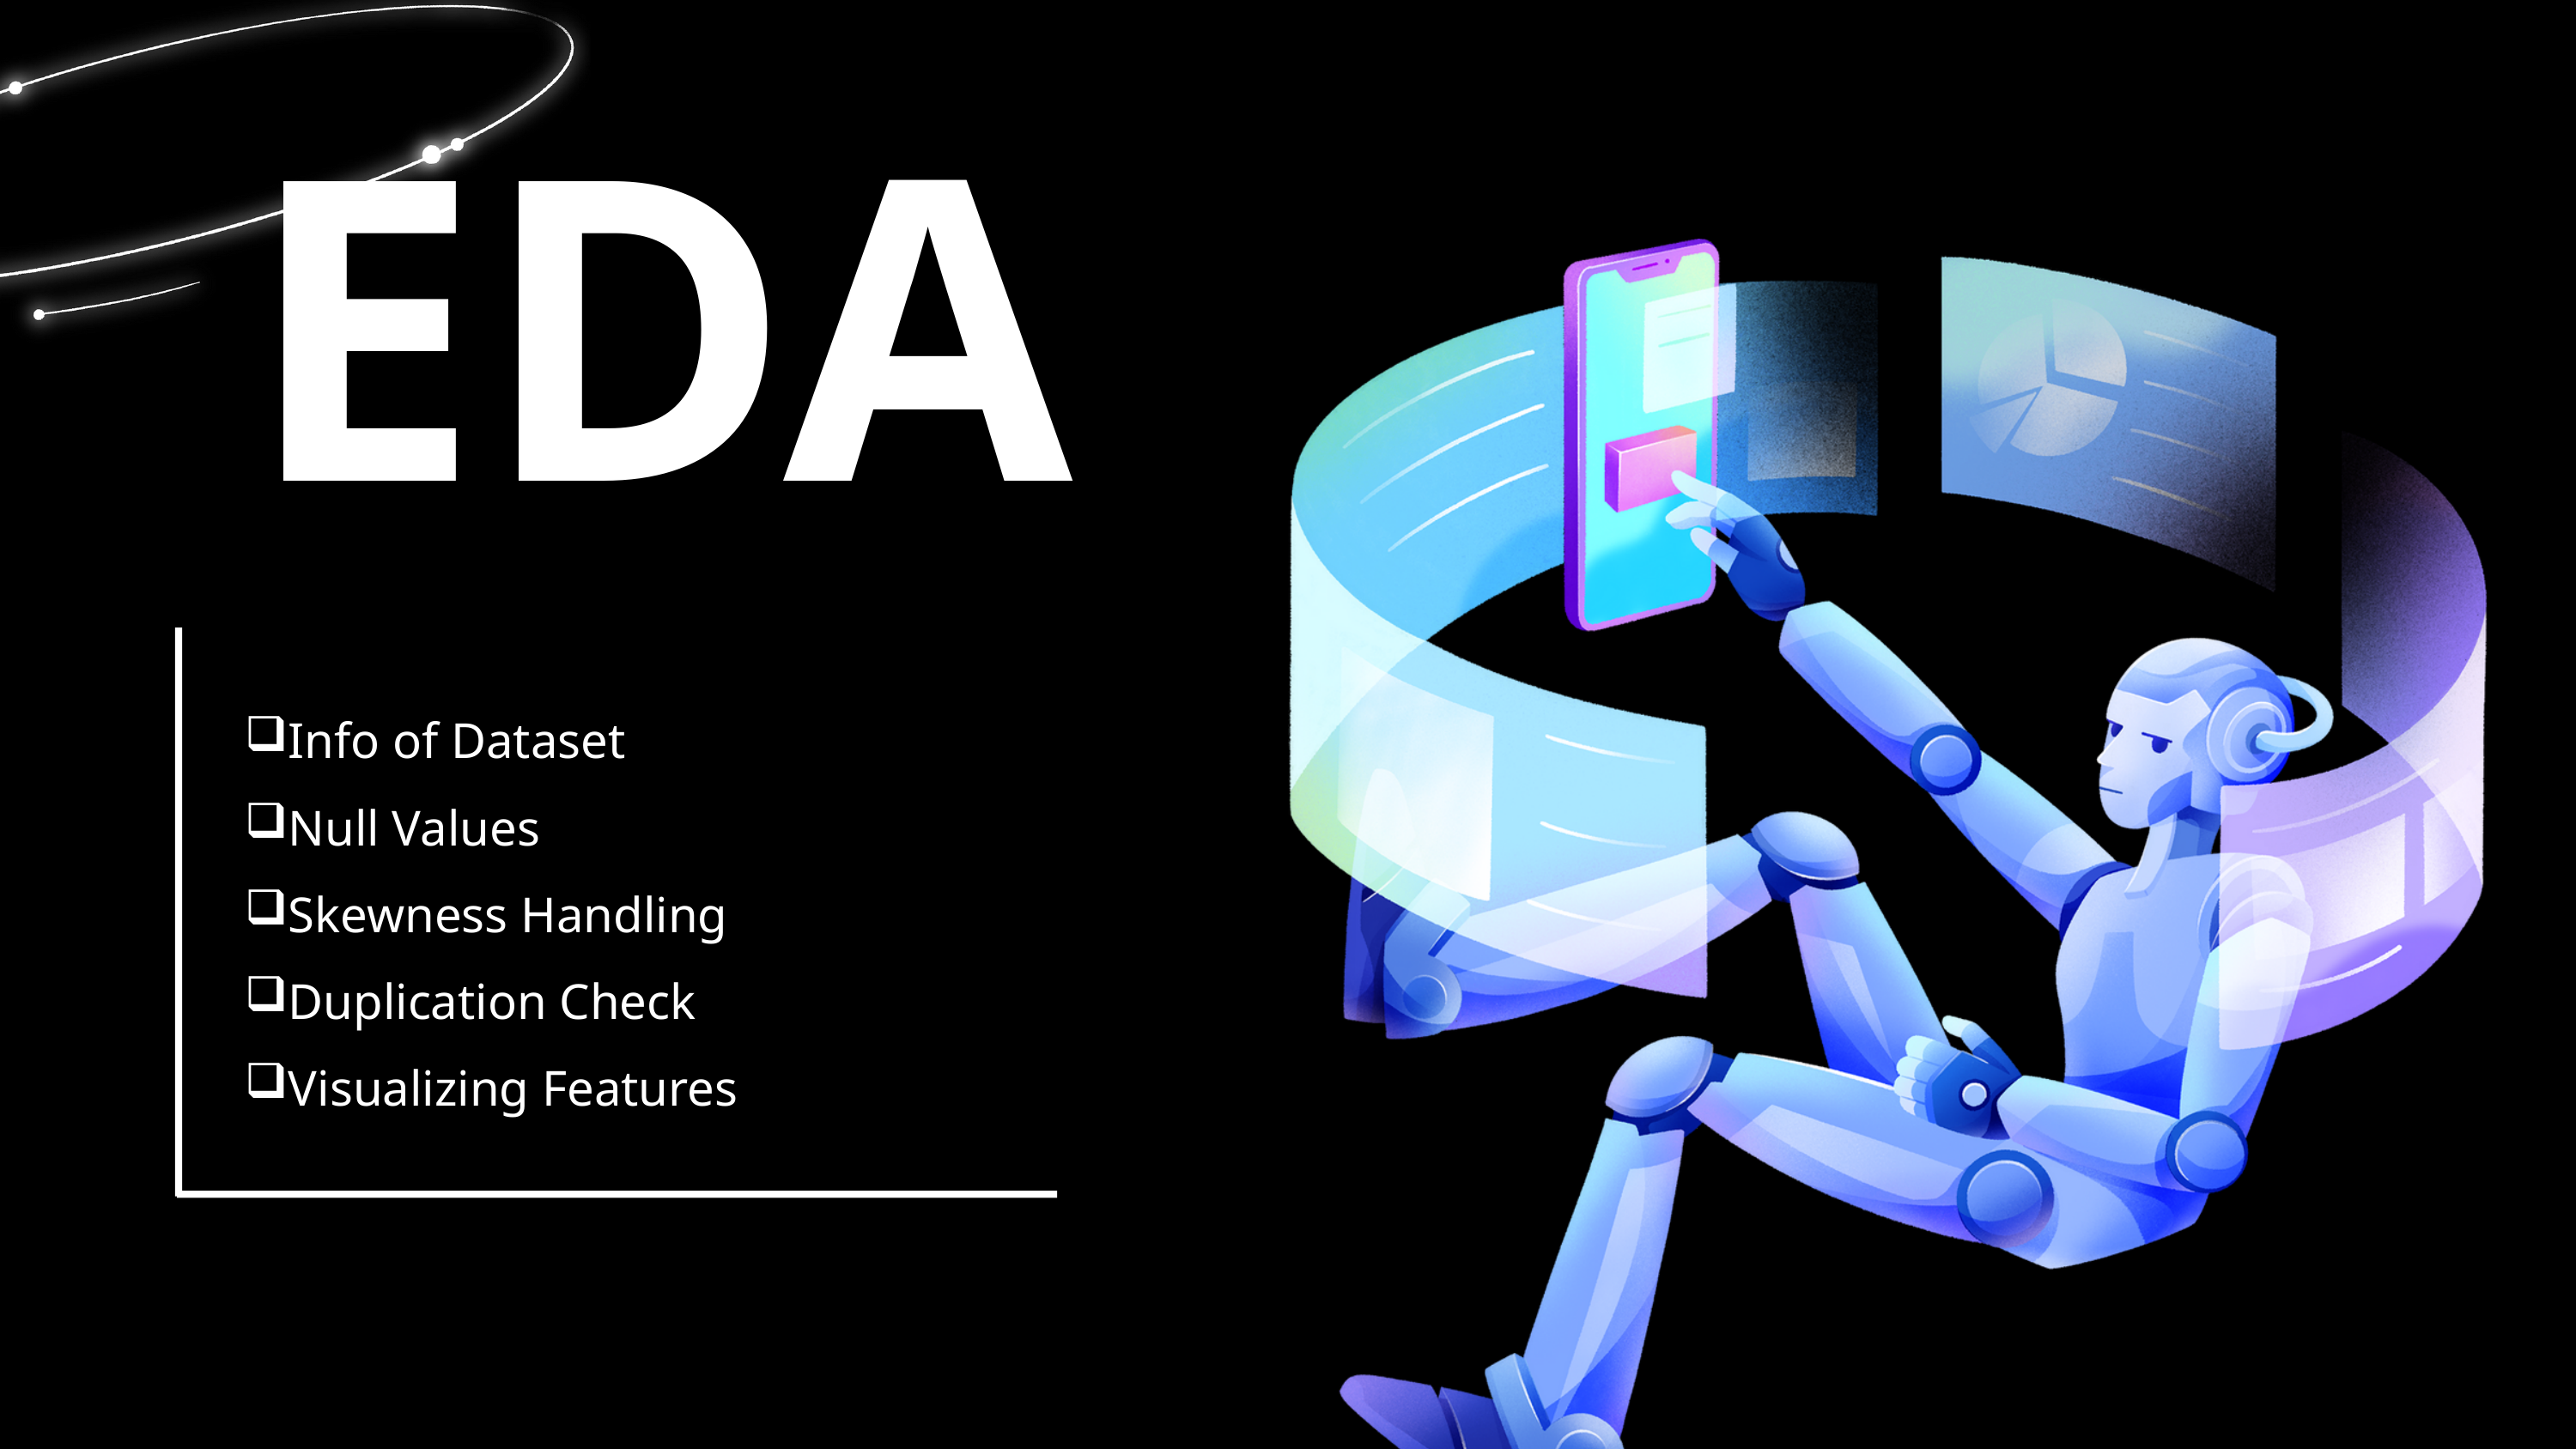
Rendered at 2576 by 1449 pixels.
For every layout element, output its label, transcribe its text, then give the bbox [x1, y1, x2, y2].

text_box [176, 627, 1058, 1197]
text_box EDA [139, 263, 1180, 566]
text_box [1287, 239, 2487, 1449]
text_box Info of Dataset Null Values Skewness Handling Duplication Check Visualizing Features [1060, 675, 1521, 1123]
text_box [0, 0, 591, 345]
